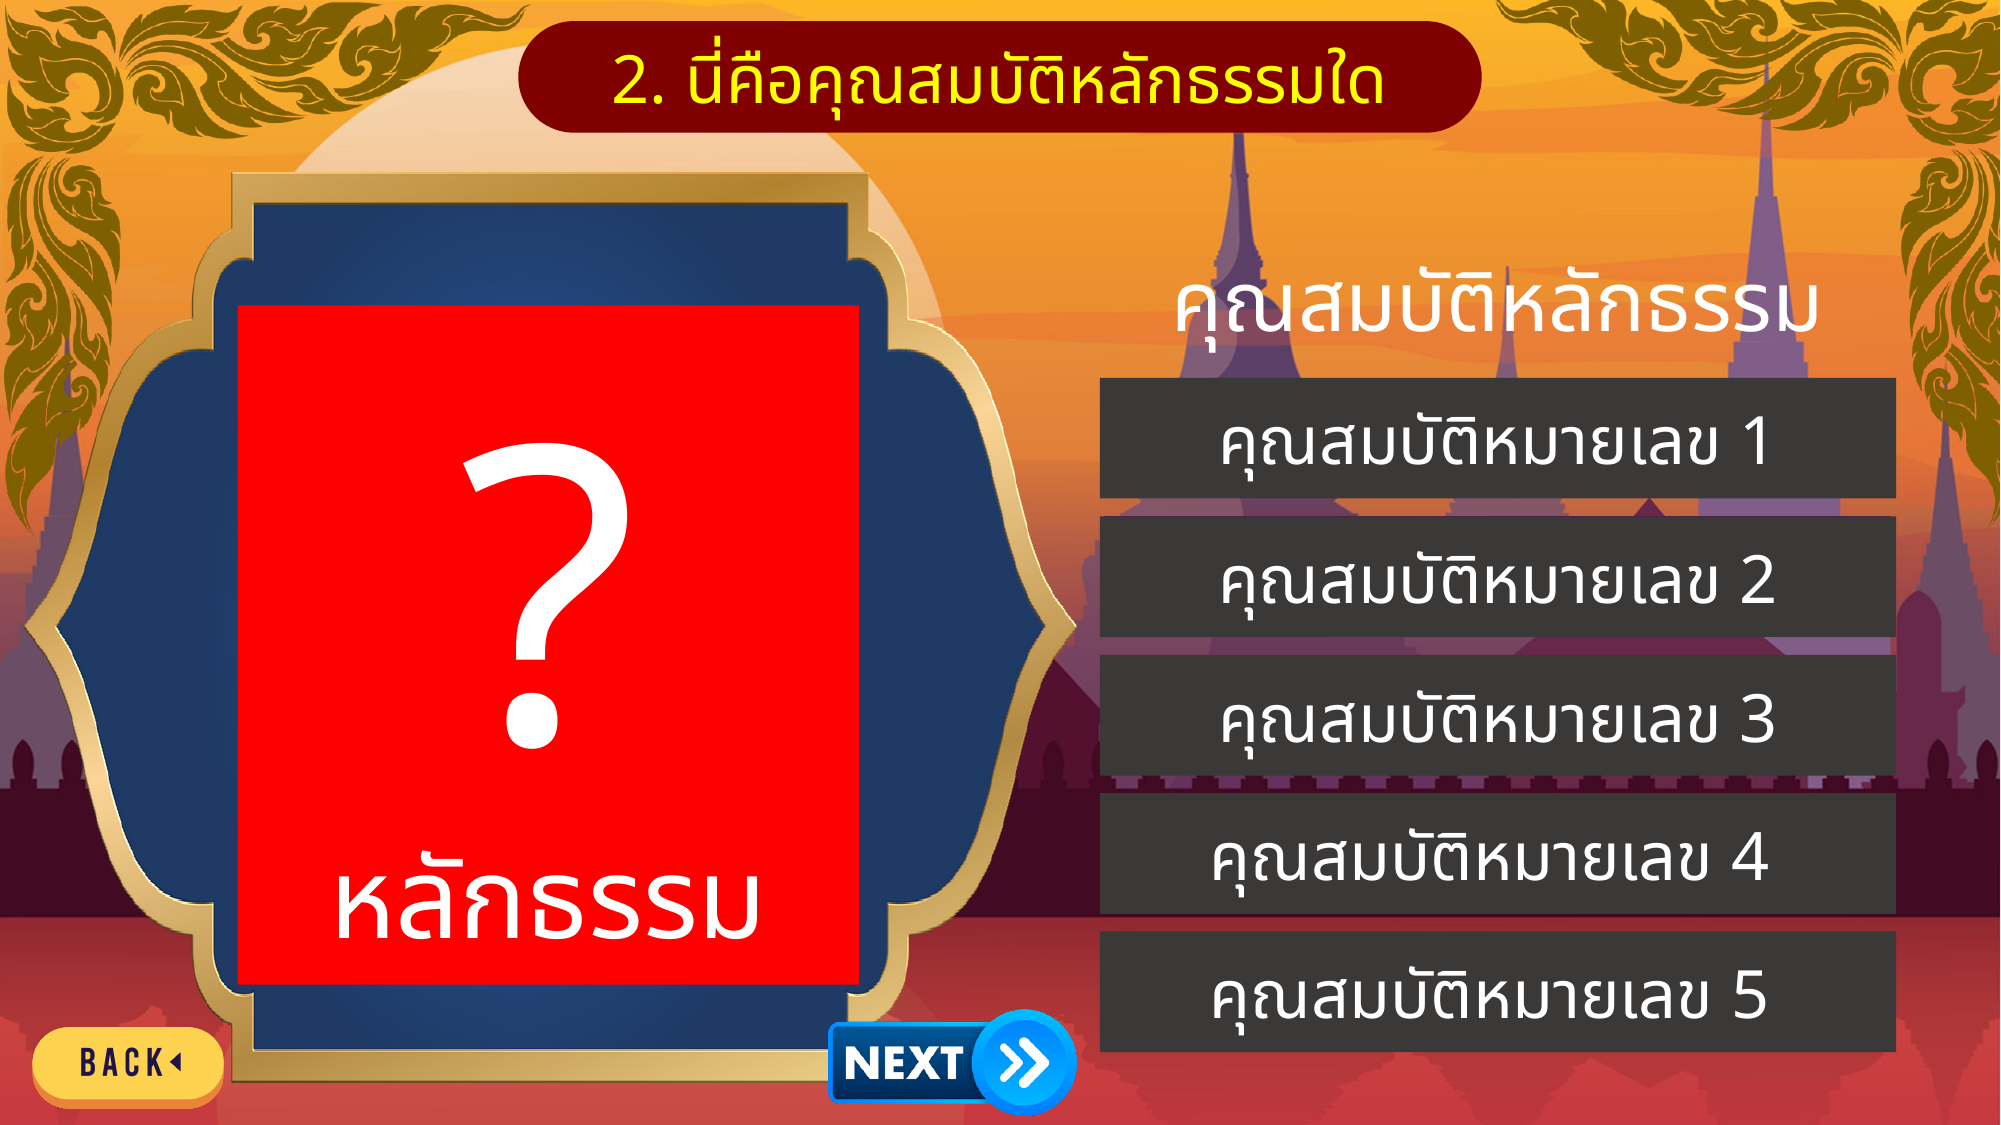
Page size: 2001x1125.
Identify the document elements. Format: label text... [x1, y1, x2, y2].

text_box คุณสมบัติหมายเลข 4 [1099, 792, 1897, 915]
text_box คุณสมบัติหมายเลข 3 [1099, 654, 1897, 777]
text_box คุณสมบัติหมายเลข 2 [1099, 515, 1897, 638]
text_box [23, 172, 1077, 1083]
picture [0, 0, 2001, 1125]
text_box คุณสมบัติหมายเลข 1 [1099, 377, 1489, 500]
text_box 2. นี่คือคุณสมบัติหลักธรรมใด [531, 20, 1483, 134]
text_box คุณสมบัติหลักธรรม [1076, 240, 1489, 355]
text_box คุณสมบัติหมายเลข 5 [1099, 930, 1897, 1053]
text_box ? หลักธรรม [237, 304, 860, 986]
